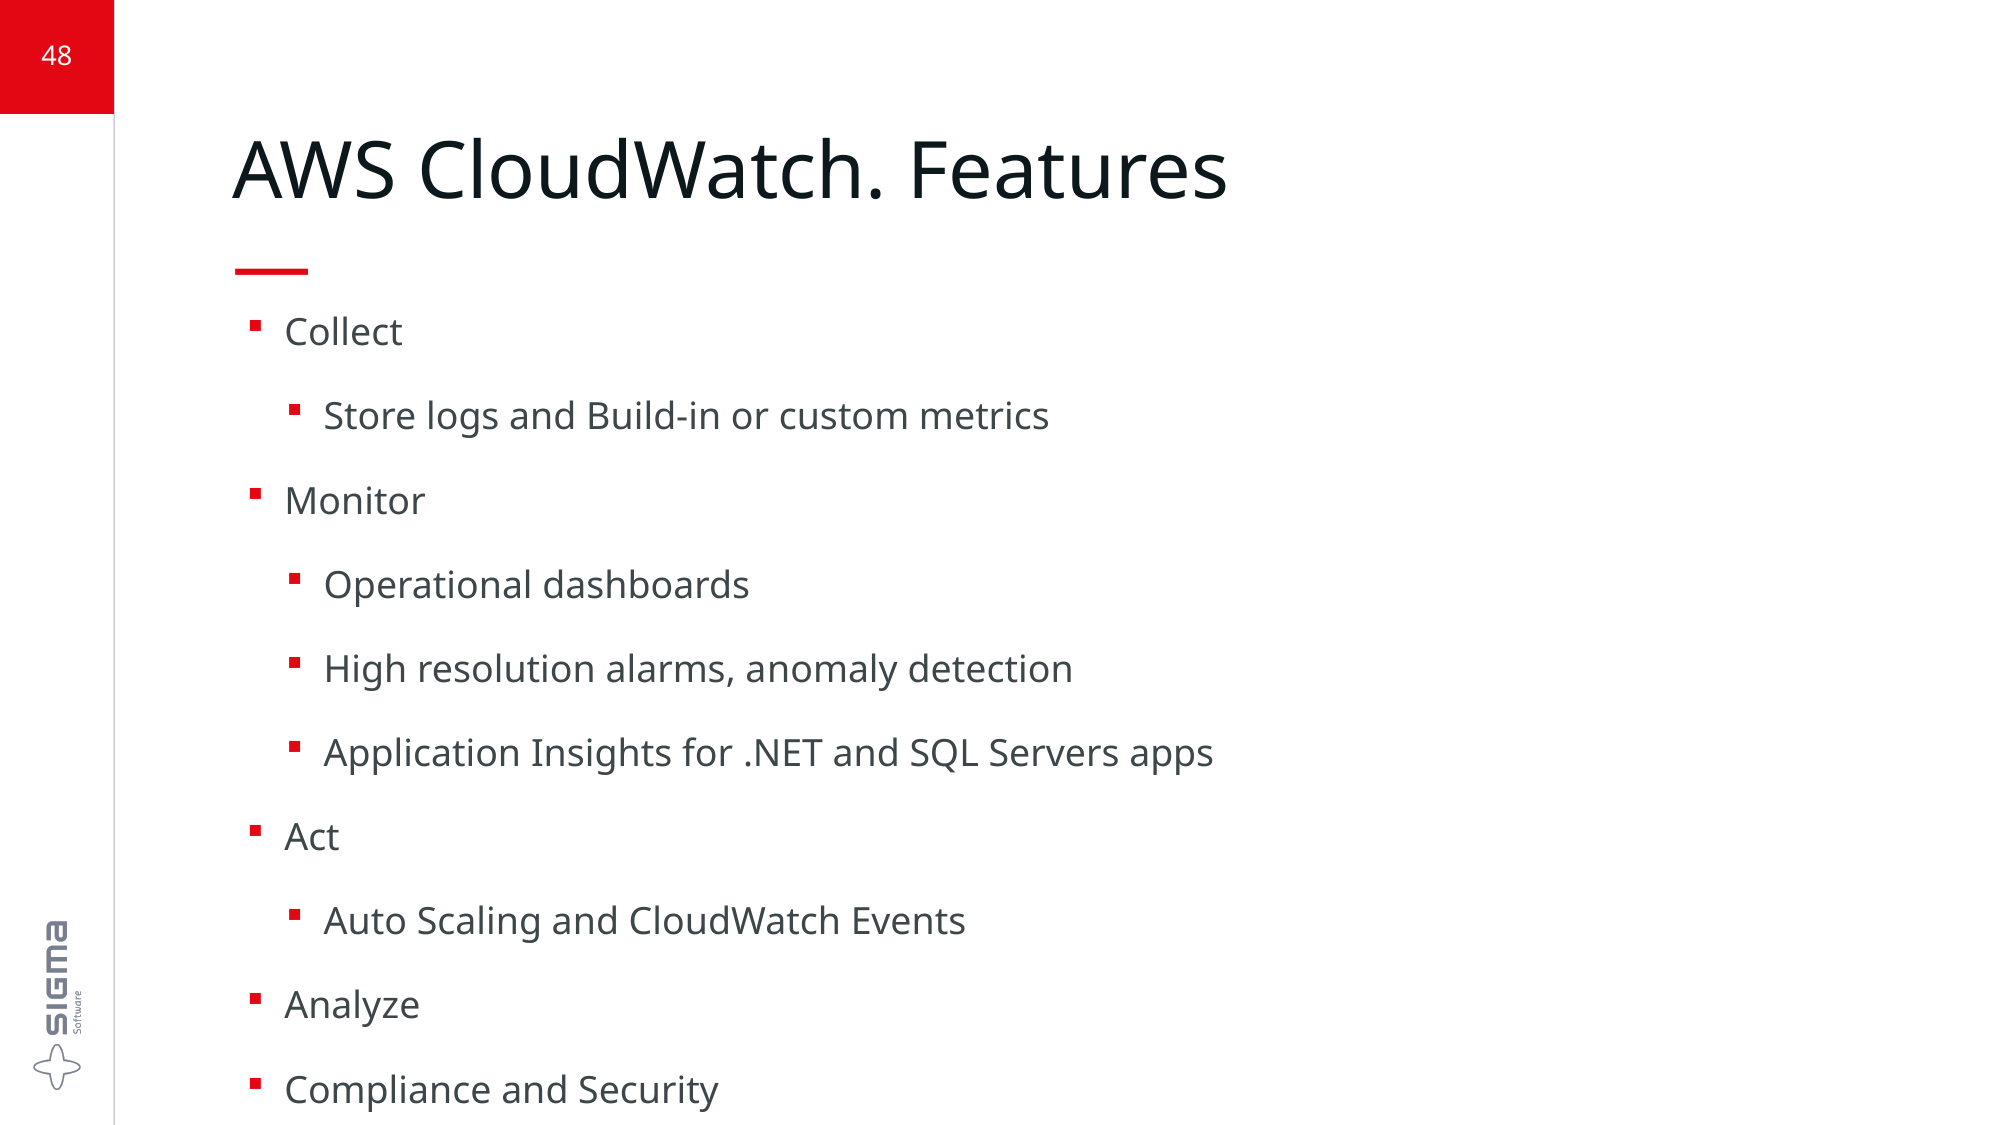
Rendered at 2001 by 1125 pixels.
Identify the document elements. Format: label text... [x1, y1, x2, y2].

text_box Collect Store logs and Build-in or custom metrics Monitor Operational dashboards High resolution alarms, anomaly detection Application Insights for .NET and SQL Servers apps Act Auto Scaling and CloudWatch Events Analyze Compliance and Security [232, 278, 1768, 1115]
title AWS CloudWatch. Features — [232, 119, 1886, 312]
picture [34, 922, 81, 1090]
slide_number 48 [0, 0, 114, 114]
